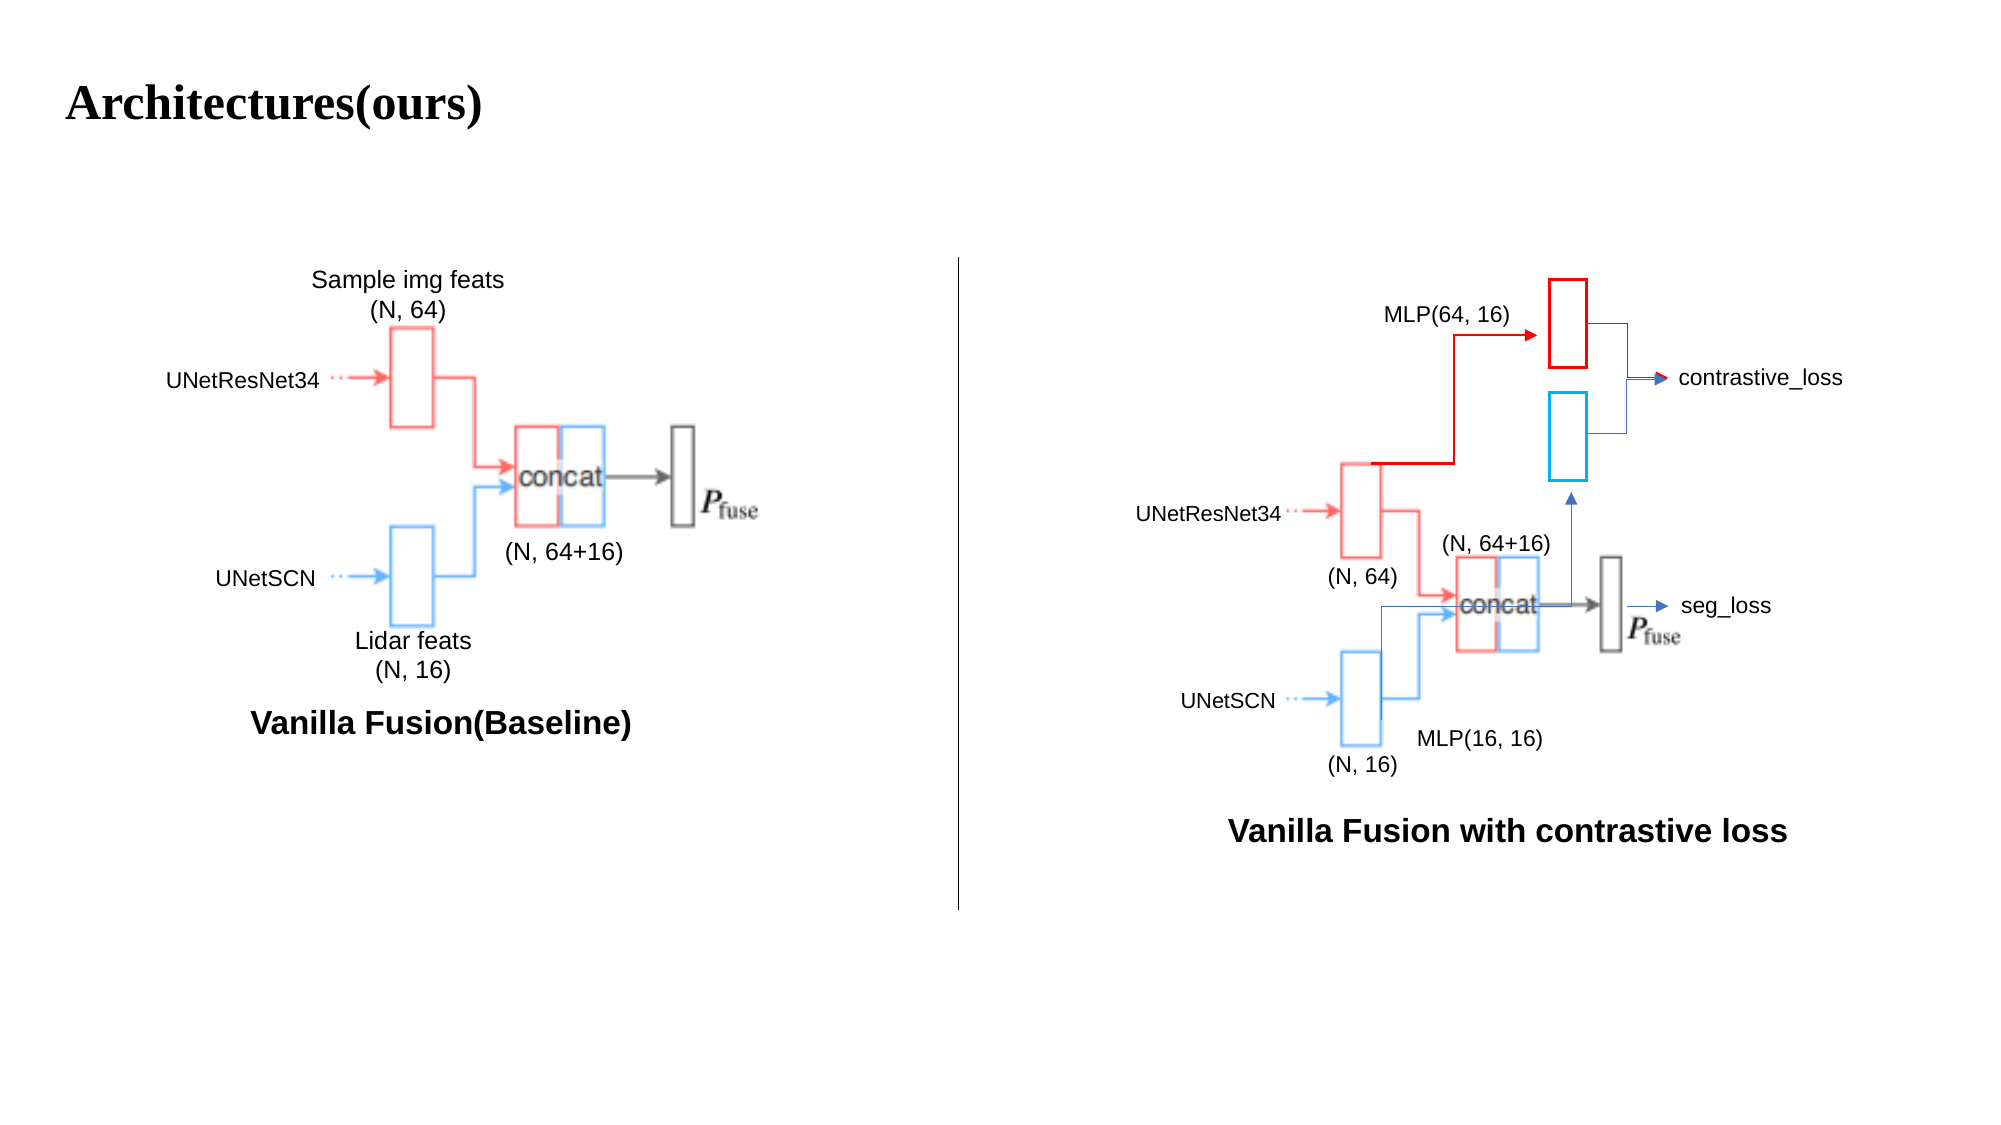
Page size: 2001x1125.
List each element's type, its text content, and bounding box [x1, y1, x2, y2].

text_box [1119, 279, 1859, 858]
text_box Architectures(ours) [50, 62, 498, 138]
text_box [150, 255, 776, 750]
